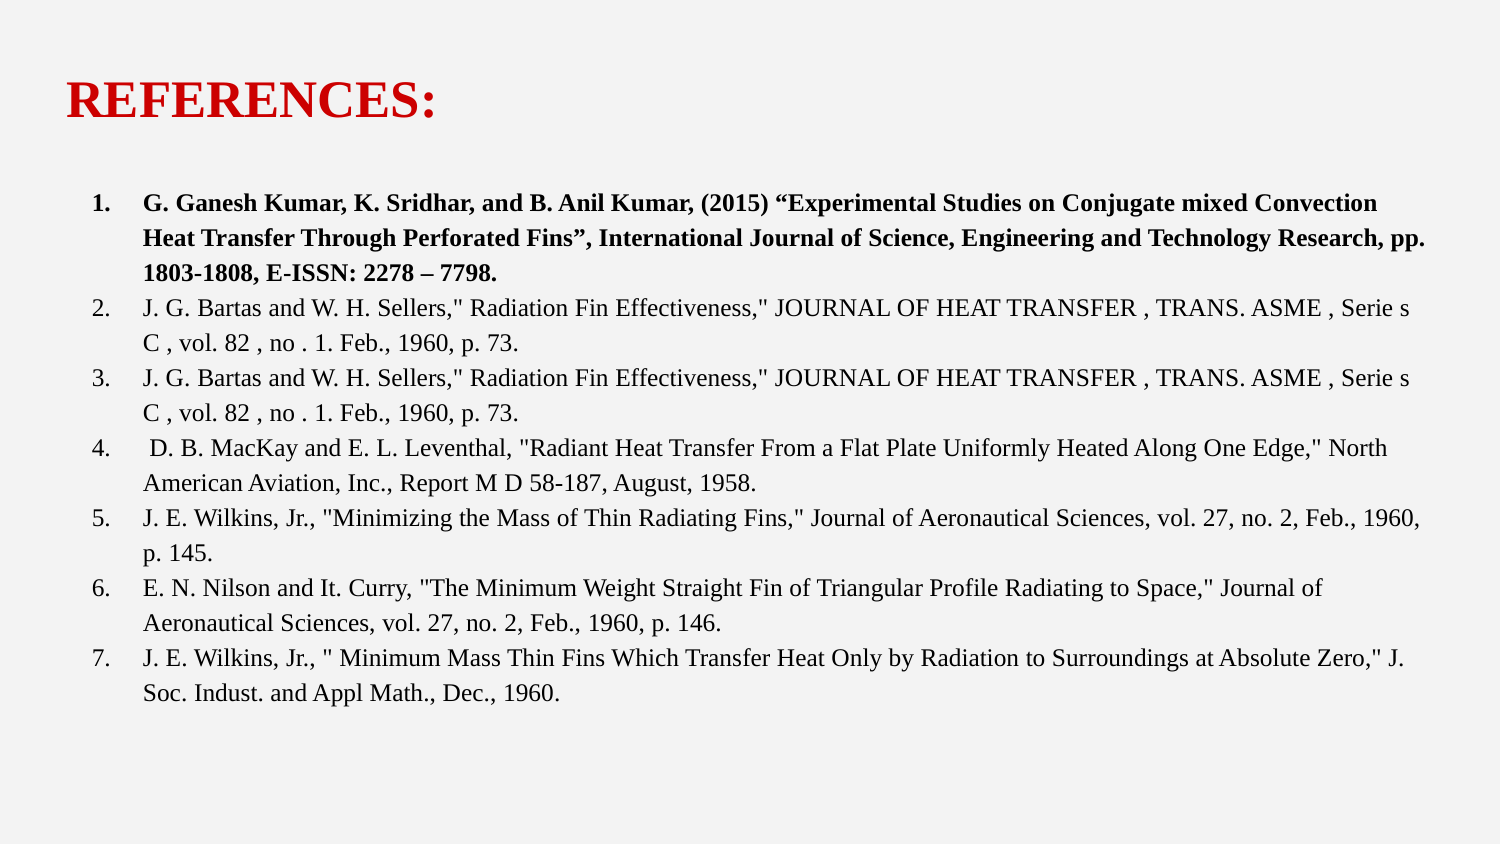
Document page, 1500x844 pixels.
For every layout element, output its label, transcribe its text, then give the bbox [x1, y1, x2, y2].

list G. Ganesh Kumar, K. Sridhar, and B. Anil Kumar, (2015) “Experimental Studies on Conjugate mixed Convection Heat Transfer Through Perforated Fins”, International Journal of Science, Engineering and Technology Research, pp. 1803-1808, E-ISSN: 2278 – 7798. J. G. Bartas and W. H. Sellers," Radiation Fin Effectiveness," JOURNAL OF HEAT TRANSFER , TRANS. ASME , Serie s C , vol. 82 , no . 1. Feb., 1960, p. 73. J. G. Bartas and W. H. Sellers," Radiation Fin Effectiveness," JOURNAL OF HEAT TRANSFER , TRANS. ASME , Serie s C , vol. 82 , no . 1. Feb., 1960, p. 73. D. B. MacKay and E. L. Leventhal, "Radiant Heat Transfer From a Flat Plate Uniformly Heated Along One Edge," North American Aviation, Inc., Report M D 58-187, August, 1958. J. E. Wilkins, Jr., "Minimizing the Mass of Thin Radiating Fins," Journal of Aeronautical Sciences, vol. 27, no. 2, Feb., 1960, p. 145. E. N. Nilson and It. Curry, "The Minimum Weight Straight Fin of Triangular Profile Radiating to Space," Journal of Aeronautical Sciences, vol. 27, no. 2, Feb., 1960, p. 146. J. E. Wilkins, Jr., " Minimum Mass Thin Fins Which Transfer Heat Only by Radiation to Surroundings at Absolute Zero," J. Soc. Indust. and Appl Math., Dec., 1960. [51, 166, 1449, 727]
title REFERENCES: [51, 50, 1449, 144]
